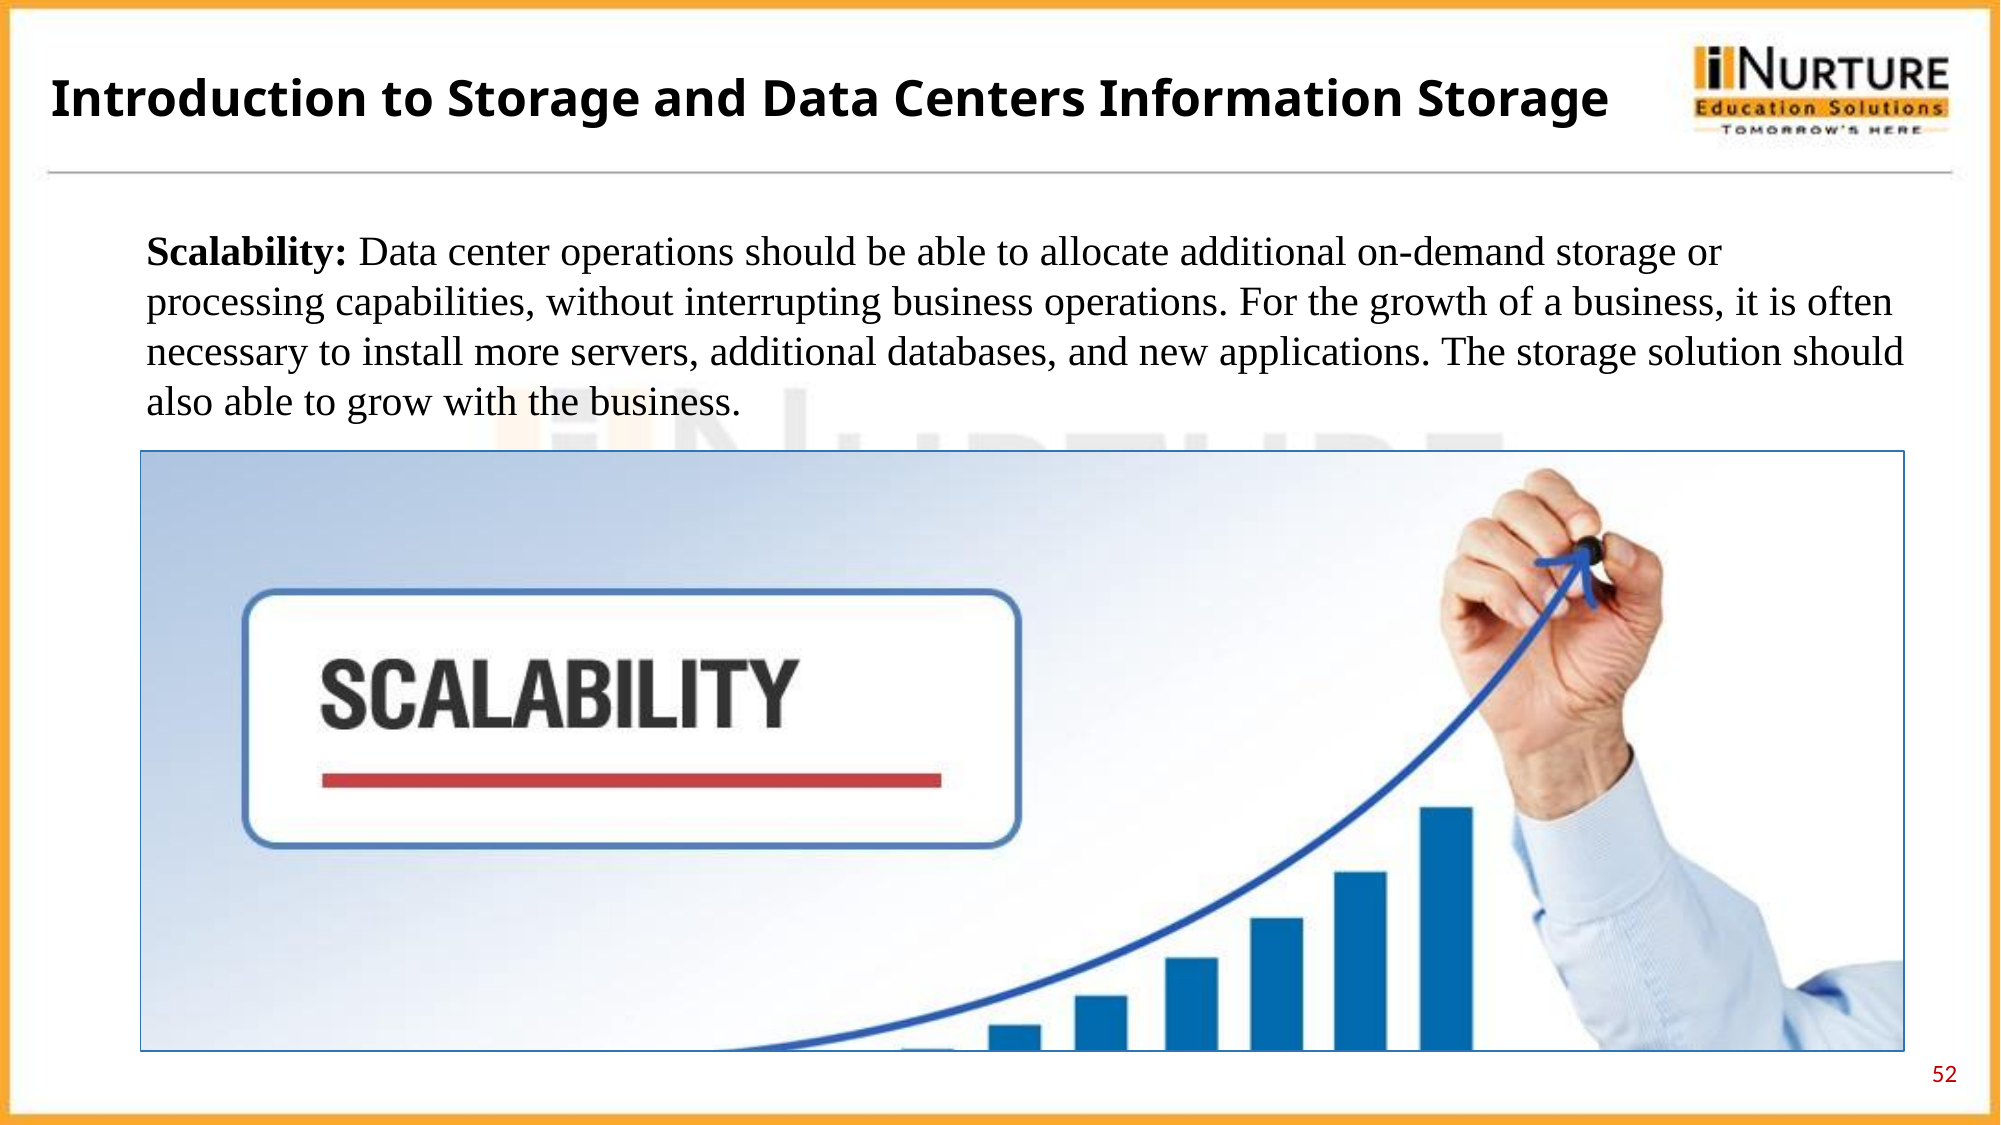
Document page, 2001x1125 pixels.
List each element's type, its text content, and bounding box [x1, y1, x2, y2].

slide_number 52 [1901, 1042, 1973, 1103]
text_box Introduction to Storage and Data Centers Information Storage [33, 59, 1716, 135]
text_box Scalability: Data center operations should be able to allocate additional on-demand storage or processing capabilities, without interrupting business operations. For the growth of a business, it is often necessary to install more servers, additional databases, and new applications. The storage solution should also able to grow with the business. [13, 178, 1928, 432]
picture [0, 0, 2001, 1125]
